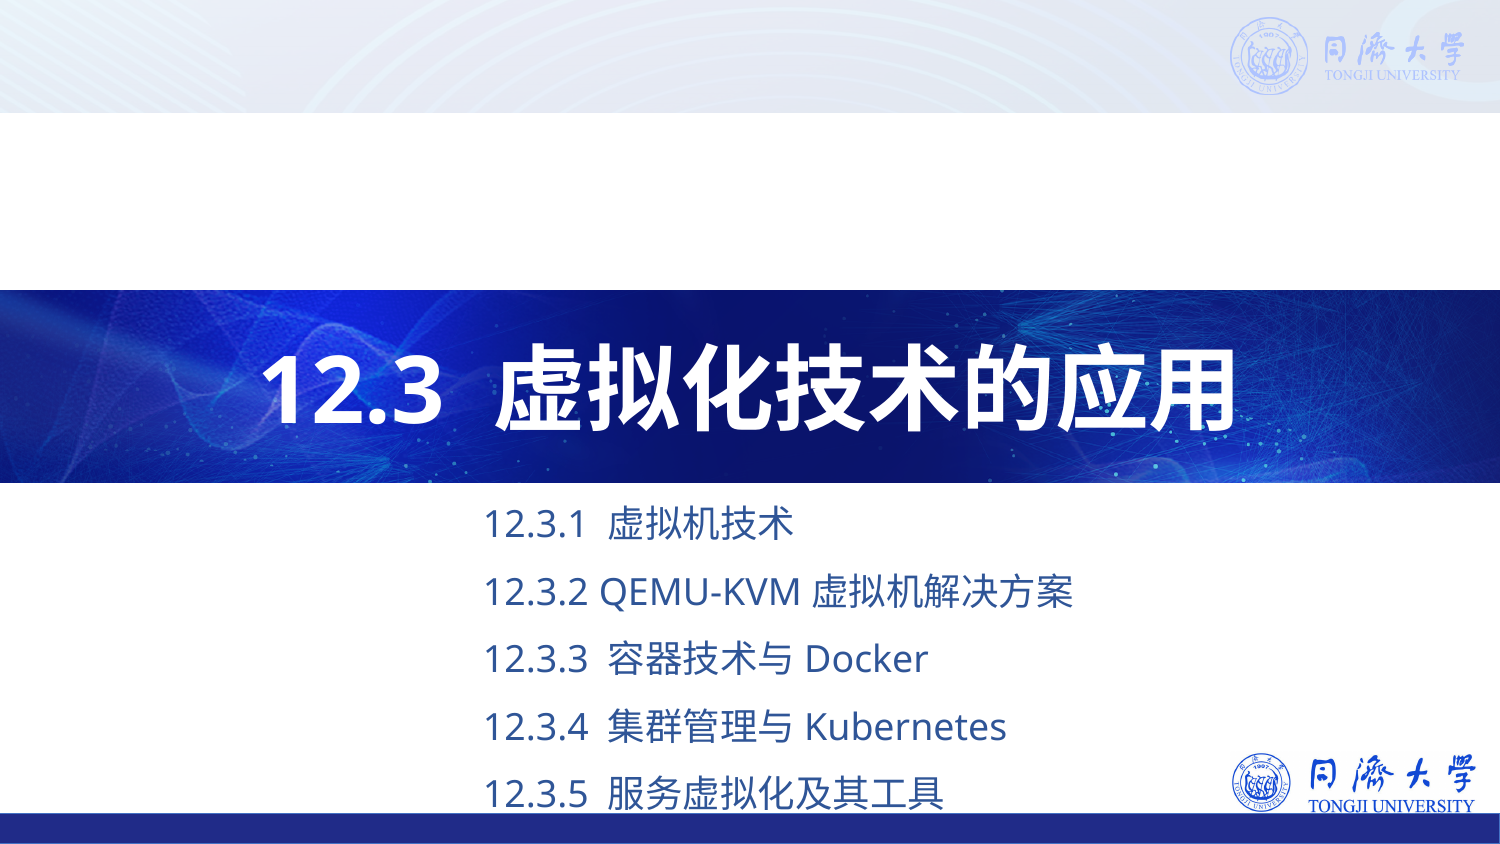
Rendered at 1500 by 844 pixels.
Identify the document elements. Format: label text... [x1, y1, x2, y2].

text_box 12.3.1 虚拟机技术 12.3.2 QEMU-KVM虚拟机解决方案 12.3.3 容器技术与Docker 12.3.4 集群管理与Kubernetes 12.3.5 服务虚拟化及其工具 [482, 477, 1133, 816]
picture [1230, 751, 1480, 813]
picture [0, 290, 1500, 483]
text_box 12.3 虚拟化技术的应用 [121, 322, 1378, 451]
